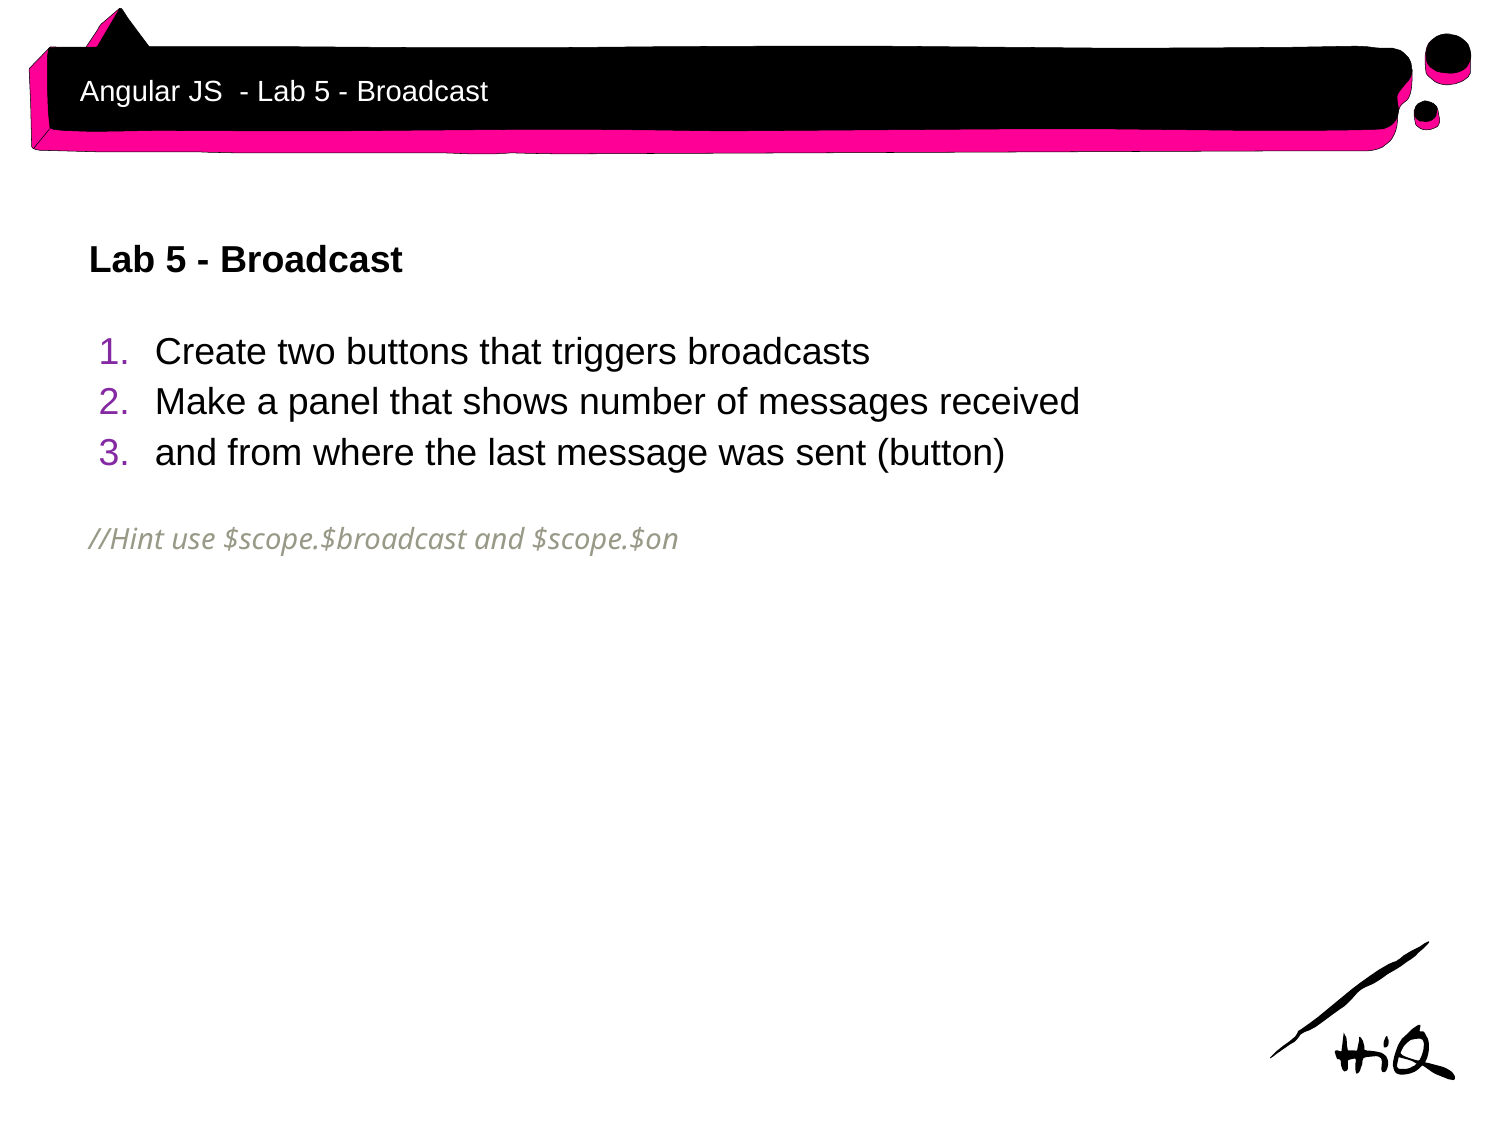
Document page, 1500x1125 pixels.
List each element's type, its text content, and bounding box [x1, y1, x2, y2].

list Lab 5 - Broadcast Create two buttons that triggers broadcasts Make a panel that shows number of messages received and from where the last message was sent (button) //Hint use $scope.$broadcast and $scope.$on [64, 220, 1393, 929]
title Angular JS - Lab 5 - Broadcast [64, 54, 1365, 126]
